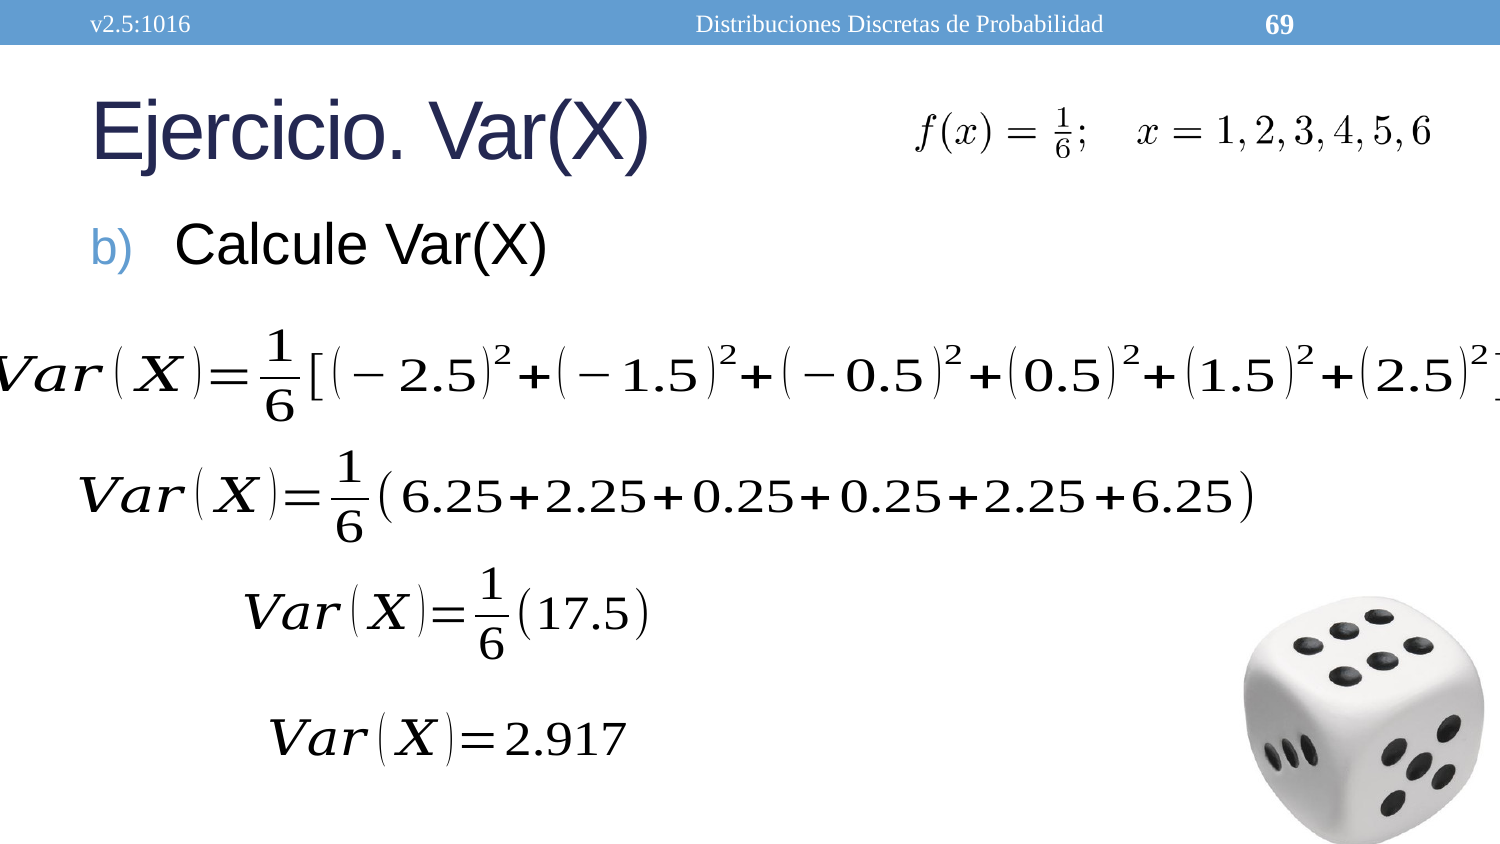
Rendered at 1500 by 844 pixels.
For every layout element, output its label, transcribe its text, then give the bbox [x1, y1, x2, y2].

footer Distribuciones Discretas de Probabilidad [562, 2, 1238, 43]
picture [1139, 594, 1500, 844]
picture [915, 107, 1430, 159]
title Ejercicio. Var(X) [75, 65, 1425, 188]
slide_number v2.5:1016 [75, 2, 550, 43]
slide_number 69 [1250, 2, 1425, 43]
list Calcule Var(X) [75, 199, 1425, 297]
